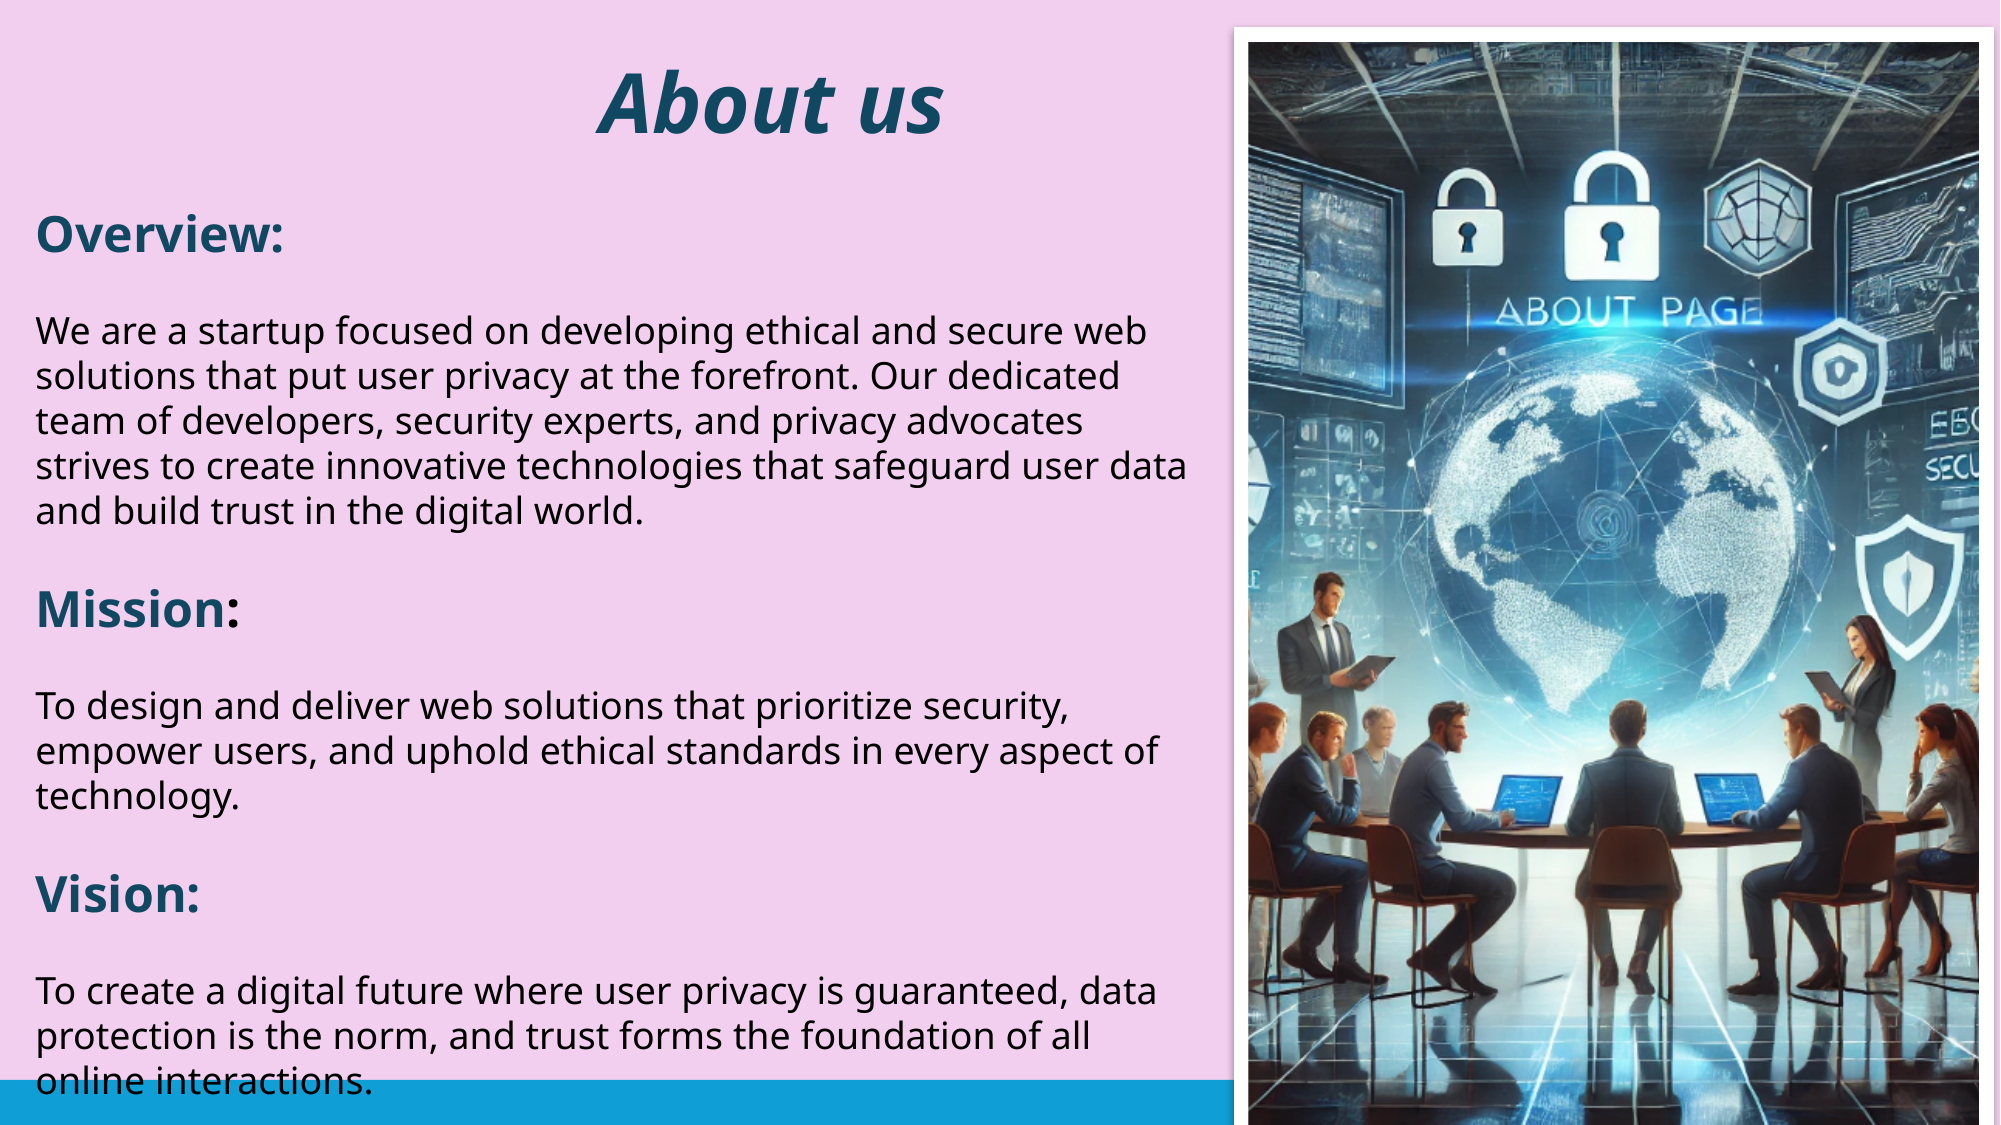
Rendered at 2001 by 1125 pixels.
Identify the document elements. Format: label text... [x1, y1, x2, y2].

text_box Overview: We are a startup focused on developing ethical and secure web solutions that put user privacy at the forefront. Our dedicated team of developers, security experts, and privacy advocates strives to create innovative technologies that safeguard user data and build trust in the digital world. Mission: To design and deliver web solutions that prioritize security, empower users, and uphold ethical standards in every aspect of technology. Vision: To create a digital future where user privacy is guaranteed, data protection is the norm, and trust forms the foundation of all online interactions. [20, 194, 1221, 1110]
title About us [41, 15, 1221, 160]
picture [1247, 41, 1980, 1125]
